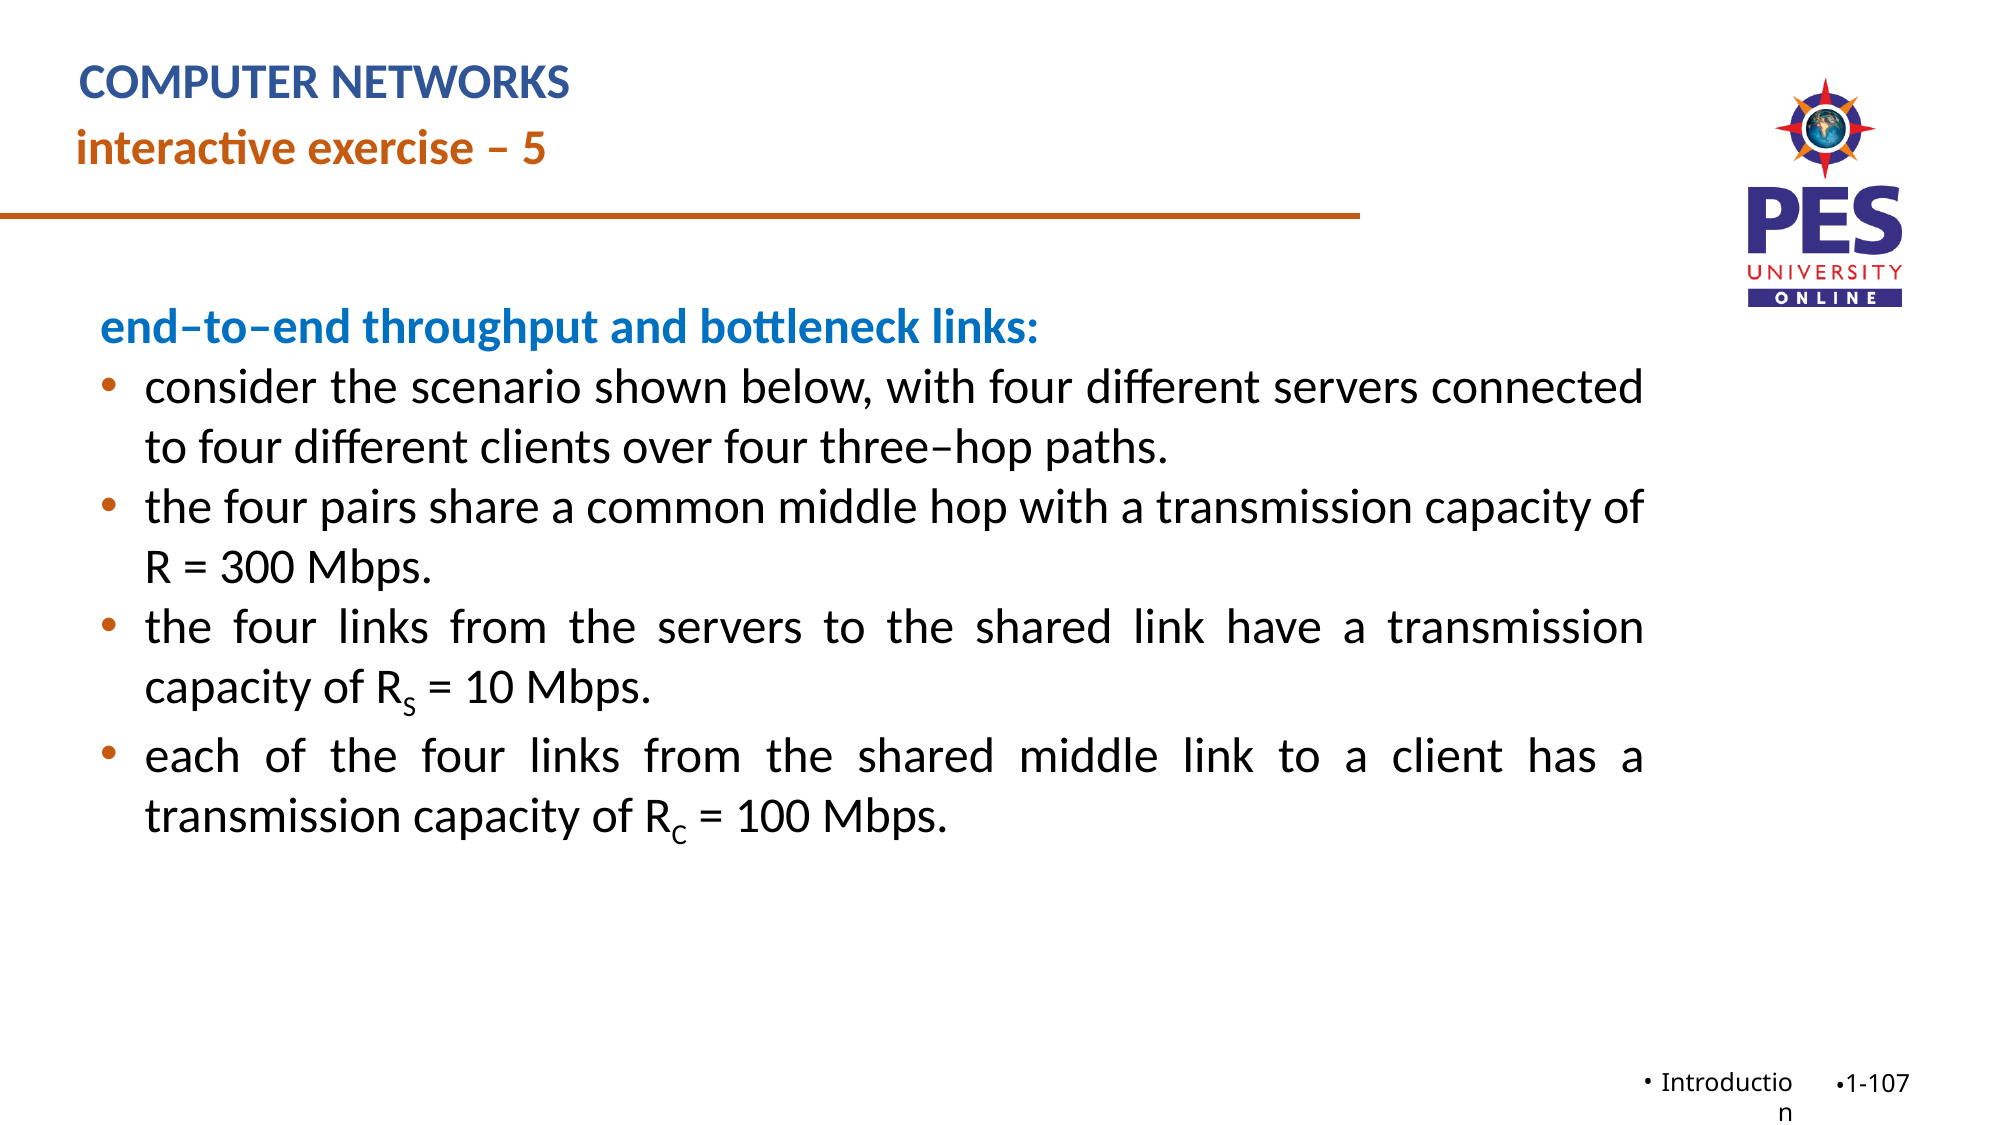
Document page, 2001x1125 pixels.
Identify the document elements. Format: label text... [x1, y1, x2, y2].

text_box [42, 271, 1594, 665]
text_box Introduction [1628, 1058, 1809, 1106]
text_box interactive exercise – 5 [60, 106, 1374, 182]
text_box end–to–end throughput and bottleneck links: consider the scenario shown below, with four different servers connected to four different clients over four three–hop paths. the four pairs share a common middle hop with a transmission capacity of R = 300 Mbps. the four links from the servers to the shared link have a transmission capacity of RS = 10 Mbps. each of the four links from the shared middle link to a client has a transmission capacity of RC = 100 Mbps. [85, 286, 1661, 858]
text_box 1-107 [1820, 1060, 1969, 1106]
picture [1748, 76, 1902, 307]
text_box COMPUTER NETWORKS [64, 41, 1295, 106]
